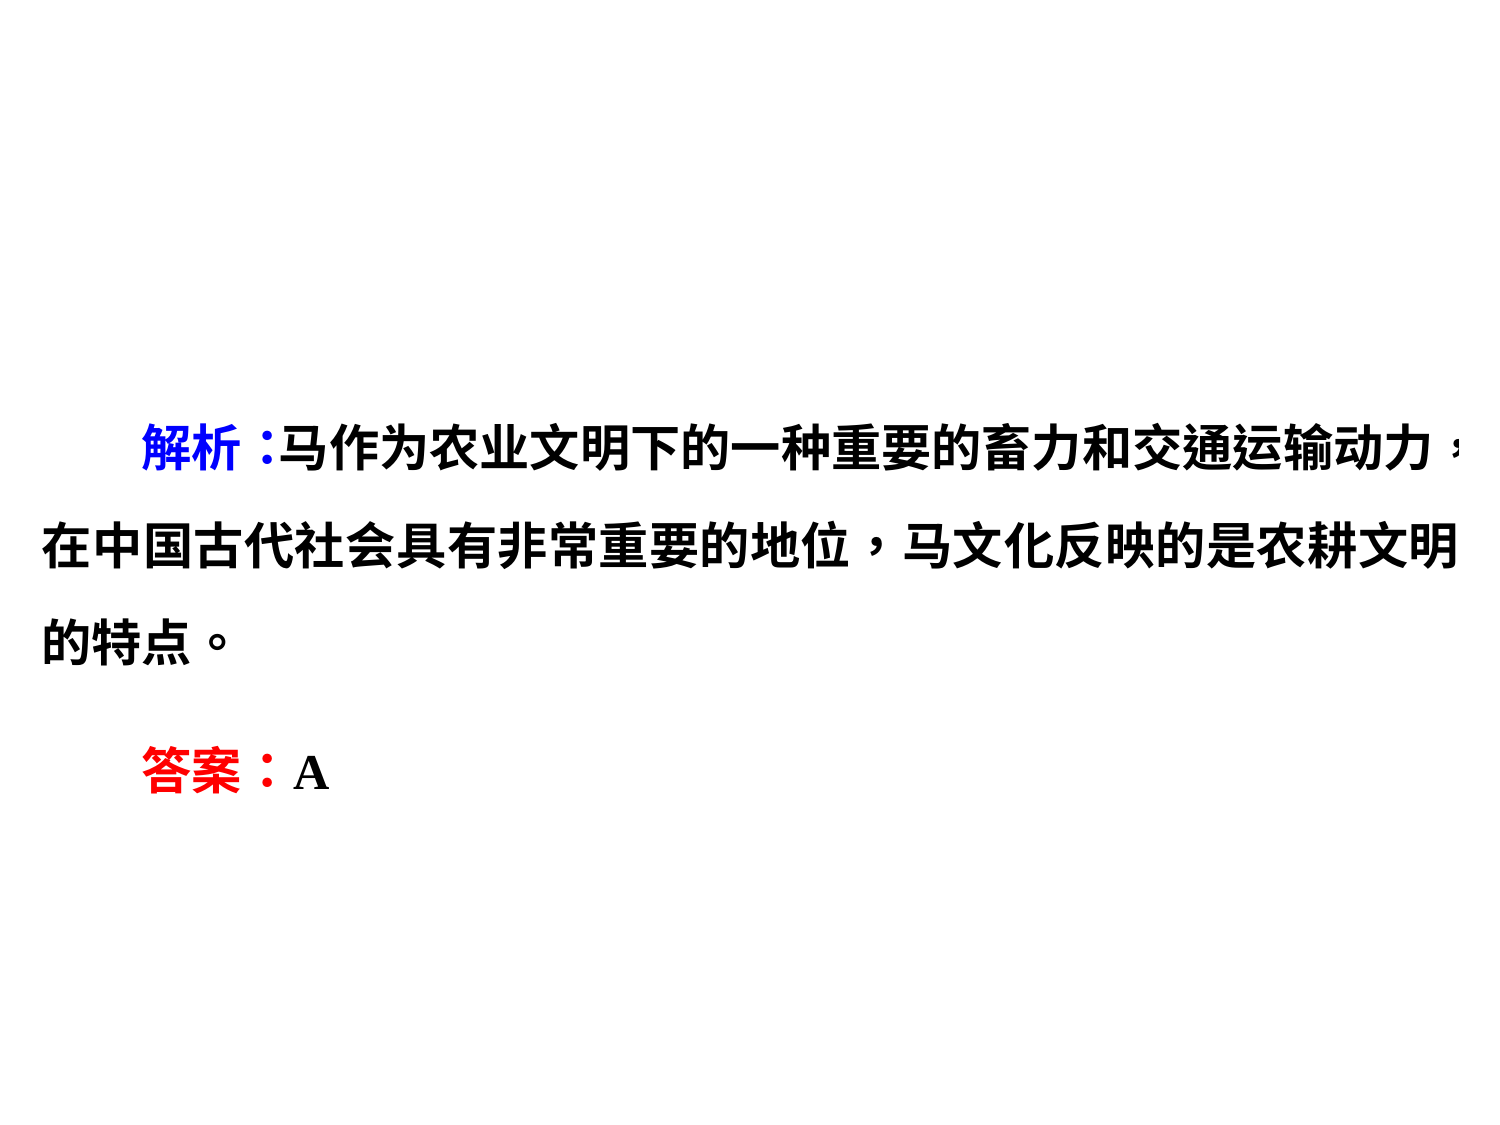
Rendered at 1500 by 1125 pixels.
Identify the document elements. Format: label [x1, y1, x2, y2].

text_box [41, 739, 1459, 837]
text_box [41, 416, 1459, 709]
